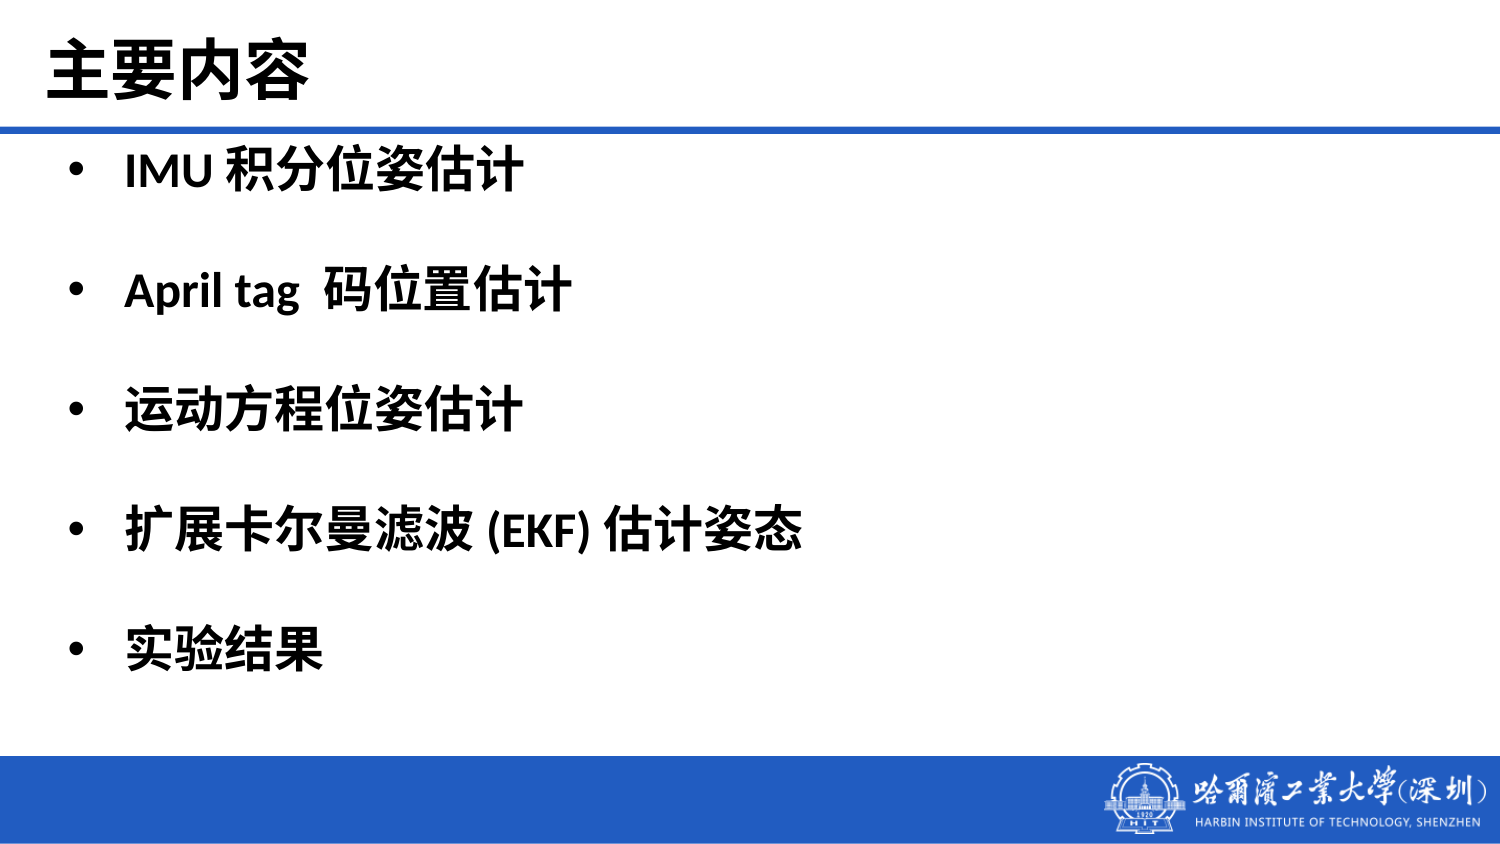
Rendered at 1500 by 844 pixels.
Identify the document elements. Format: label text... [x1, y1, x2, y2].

picture [1104, 763, 1487, 835]
text_box [0, 754, 1500, 844]
text_box [0, 124, 1500, 136]
text_box 主要内容 [29, 20, 1105, 115]
text_box IMU积分位姿估计 April tag 码位置估计 运动方程位姿估计 扩展卡尔曼滤波(EKF)估计姿态 实验结果 [53, 130, 1317, 685]
